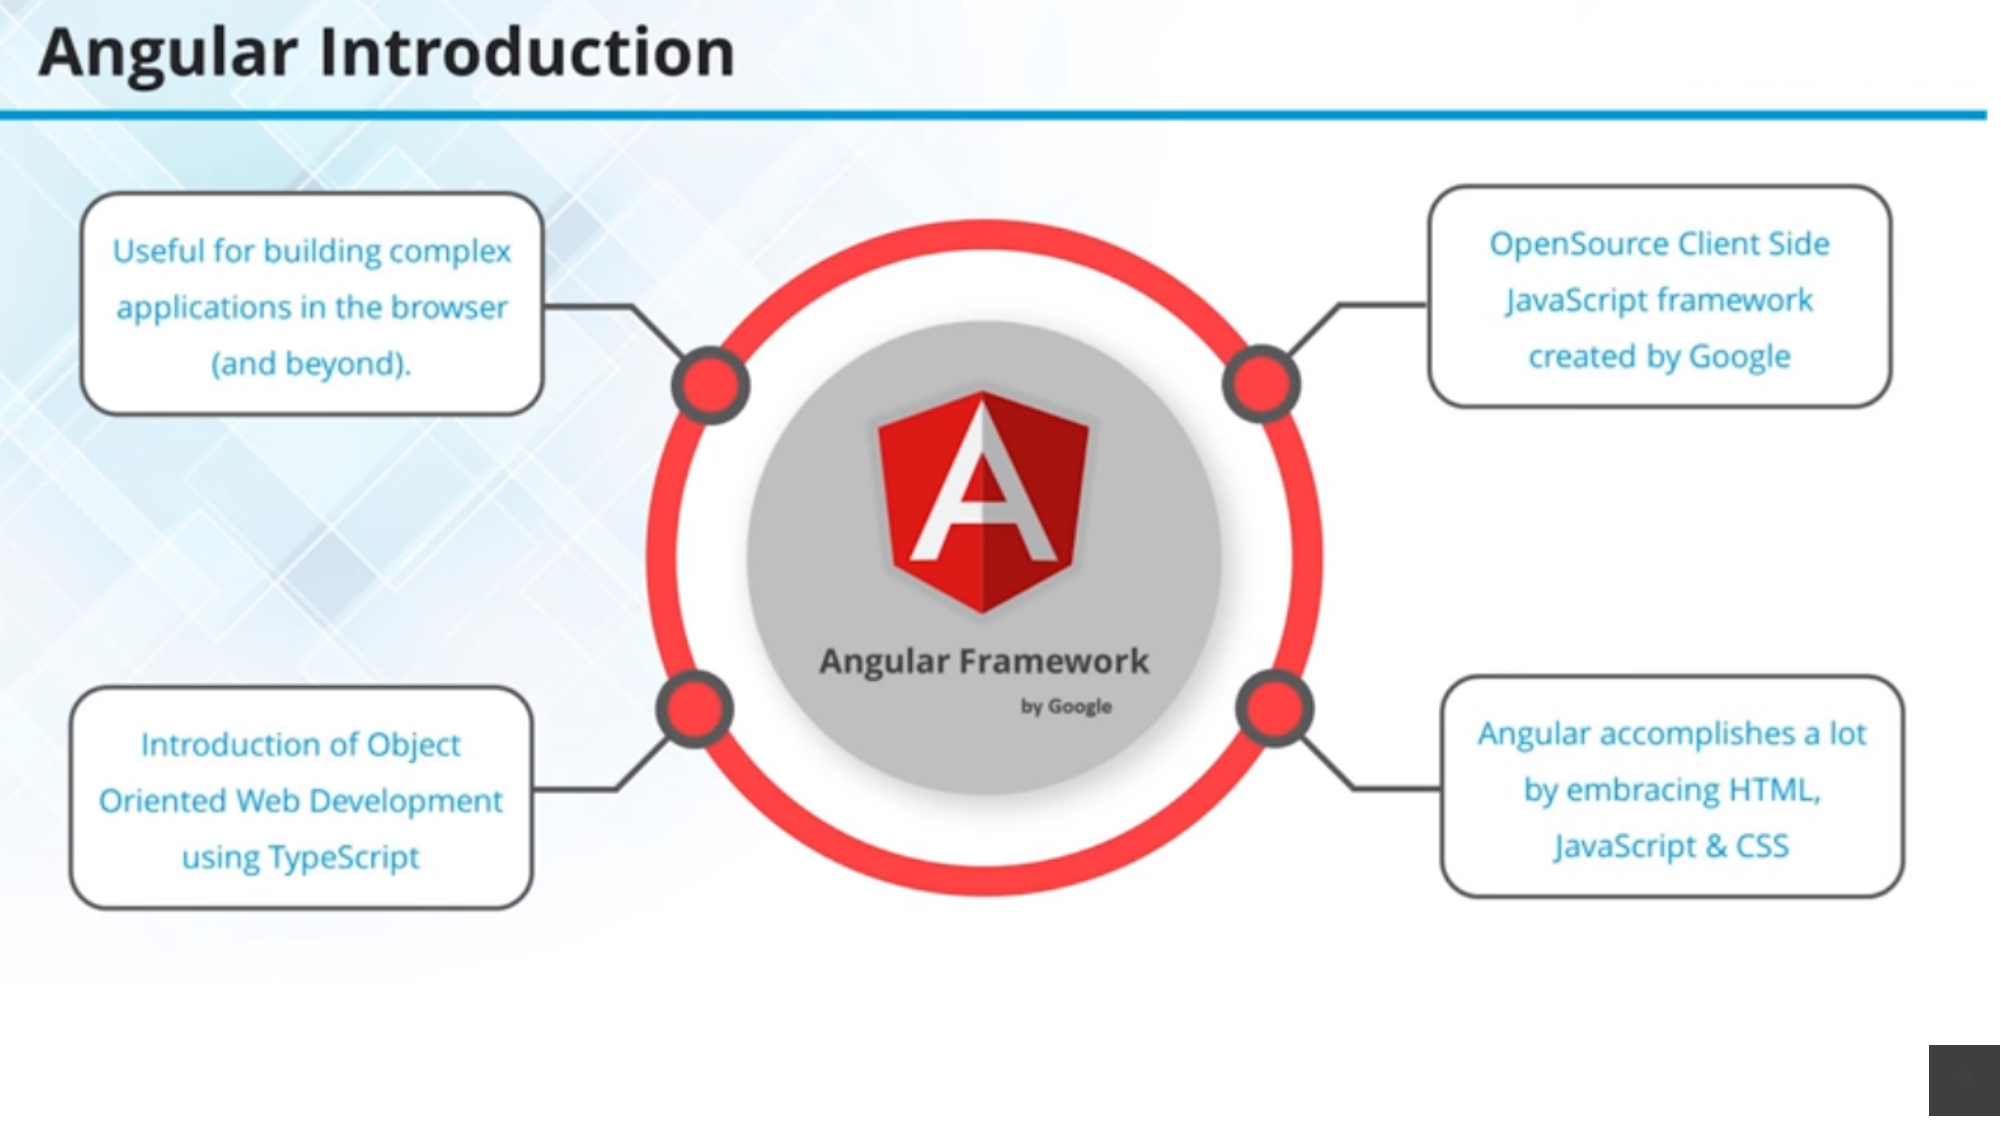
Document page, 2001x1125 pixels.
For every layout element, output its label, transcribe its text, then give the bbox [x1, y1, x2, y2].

picture [0, 0, 1994, 982]
slide_number ‹#› [1929, 1045, 2000, 1116]
